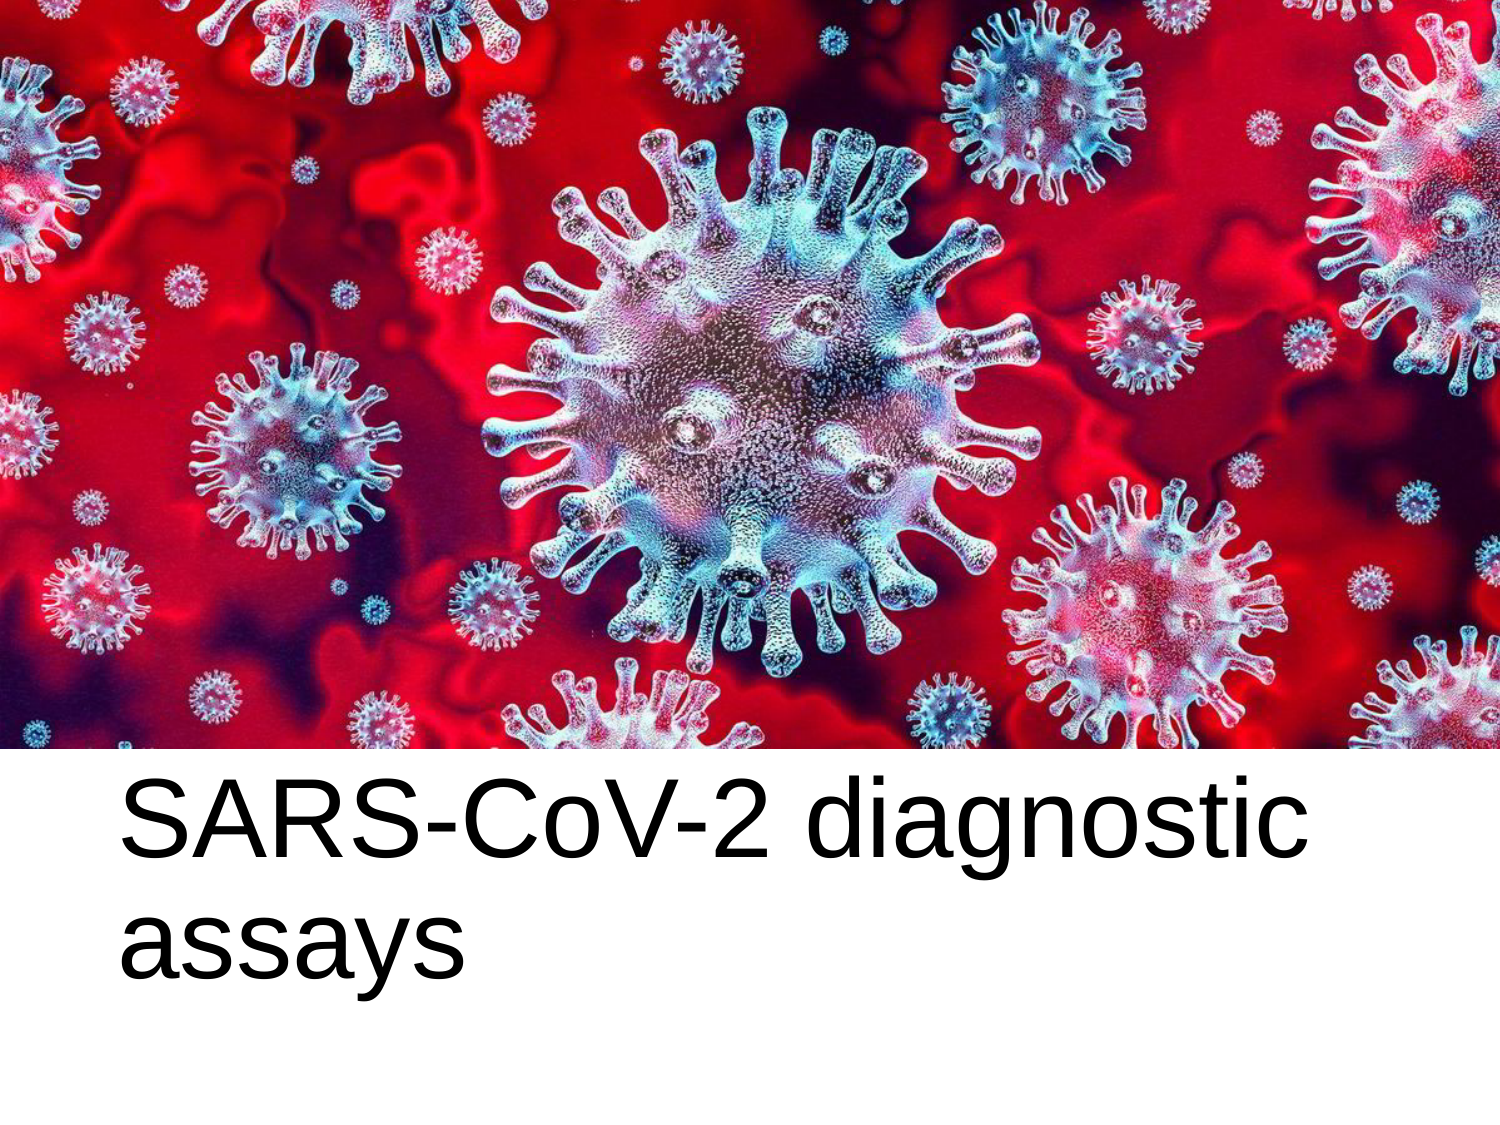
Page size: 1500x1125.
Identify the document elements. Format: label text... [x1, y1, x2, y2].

picture [0, 0, 1500, 749]
list SARS-CoV-2 diagnostic assays [102, 752, 1397, 999]
